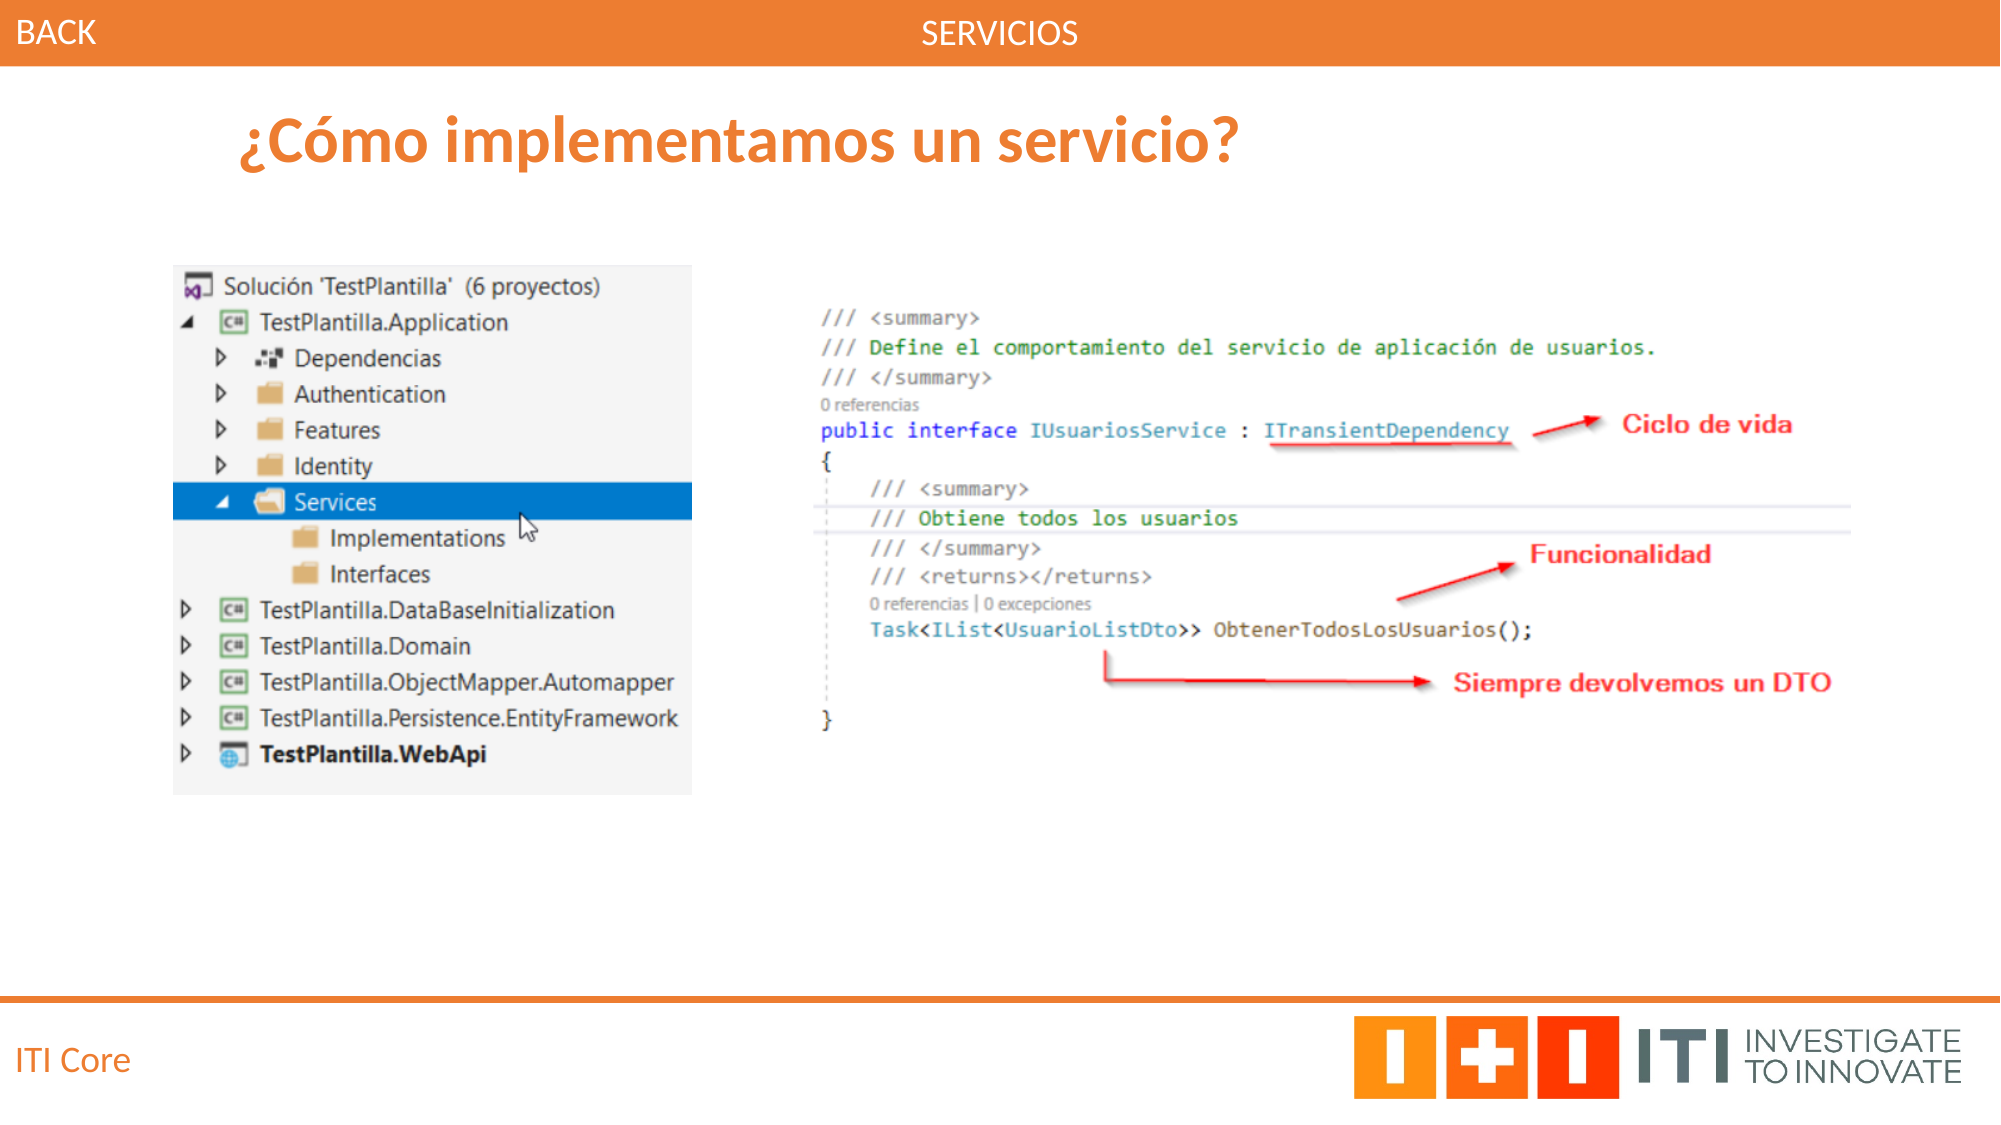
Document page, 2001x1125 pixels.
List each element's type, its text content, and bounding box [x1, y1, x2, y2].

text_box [0, 992, 2000, 1124]
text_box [0, 0, 2000, 67]
picture [811, 305, 1851, 745]
picture [173, 265, 692, 795]
text_box ¿Cómo implementamos un servicio? [149, 87, 1331, 183]
